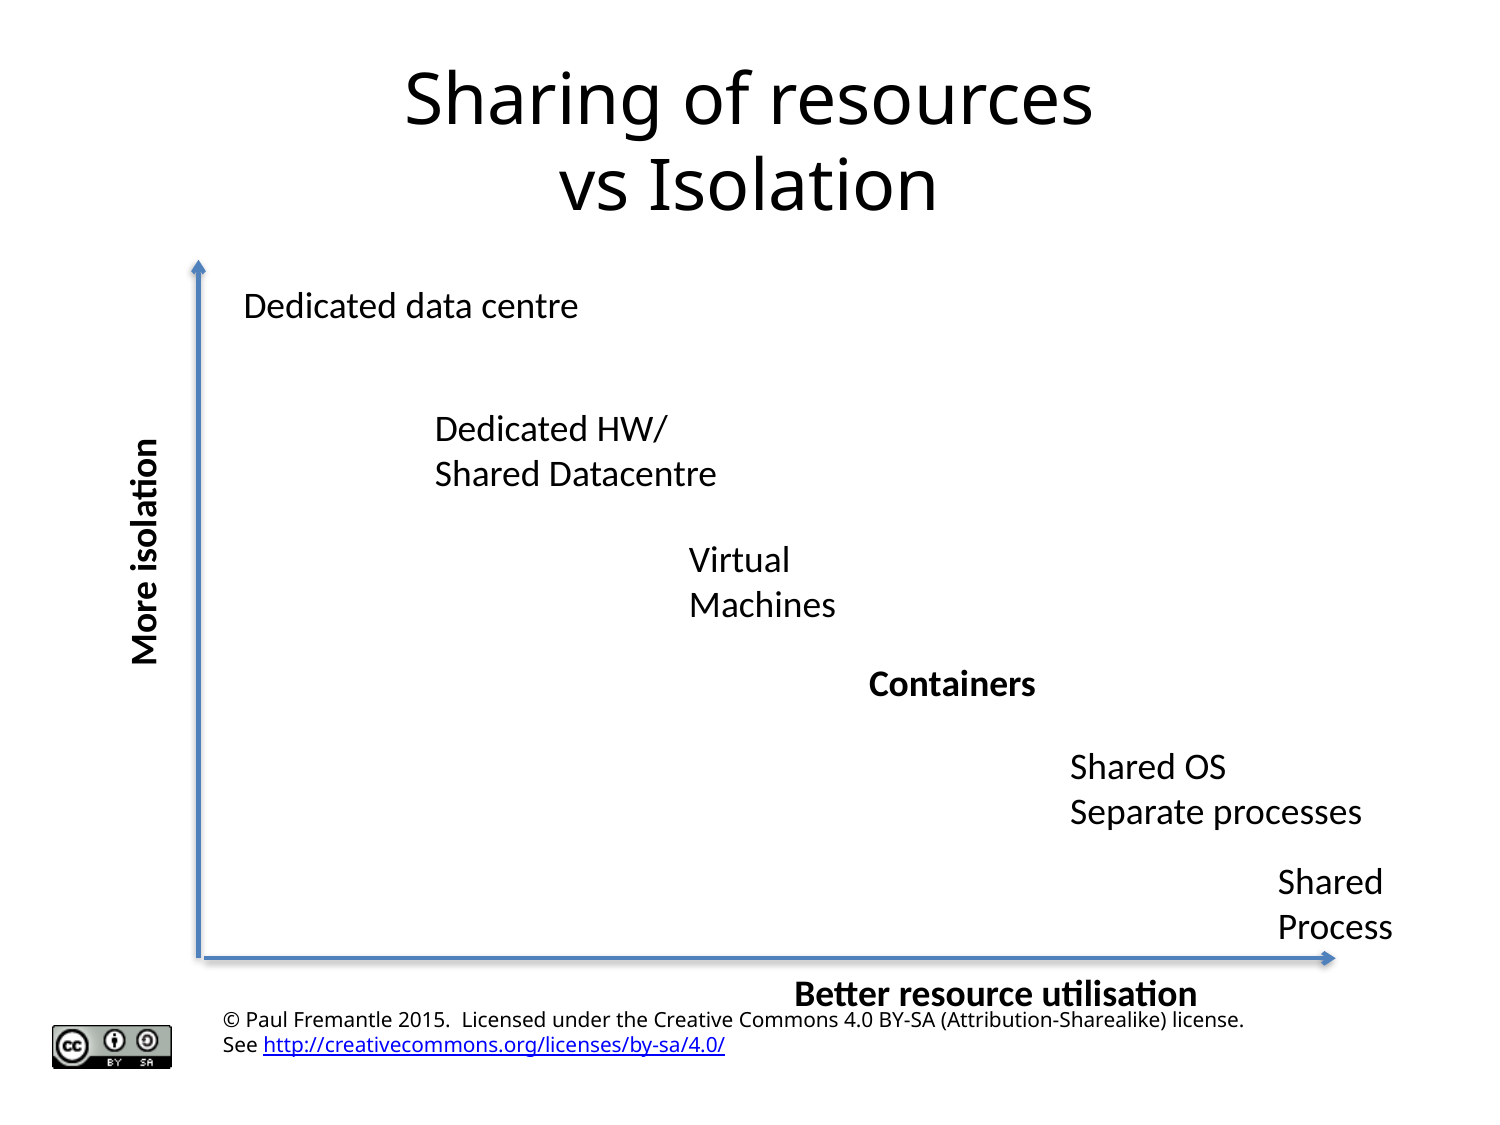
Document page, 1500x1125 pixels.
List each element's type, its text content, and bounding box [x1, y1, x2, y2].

text_box Virtual Machines [674, 527, 852, 632]
text_box More isolation [111, 423, 172, 681]
text_box Better resource utilisation [779, 965, 1336, 1022]
text_box Shared Process [1263, 850, 1409, 955]
title Sharing of resources vs Isolation [75, 45, 1425, 233]
text_box Containers [854, 651, 1052, 712]
text_box Dedicated HW/ Shared Datacentre [419, 396, 733, 502]
text_box Shared OS Separate processes [1055, 734, 1378, 840]
text_box Dedicated data centre [228, 273, 595, 334]
picture [52, 1025, 172, 1069]
